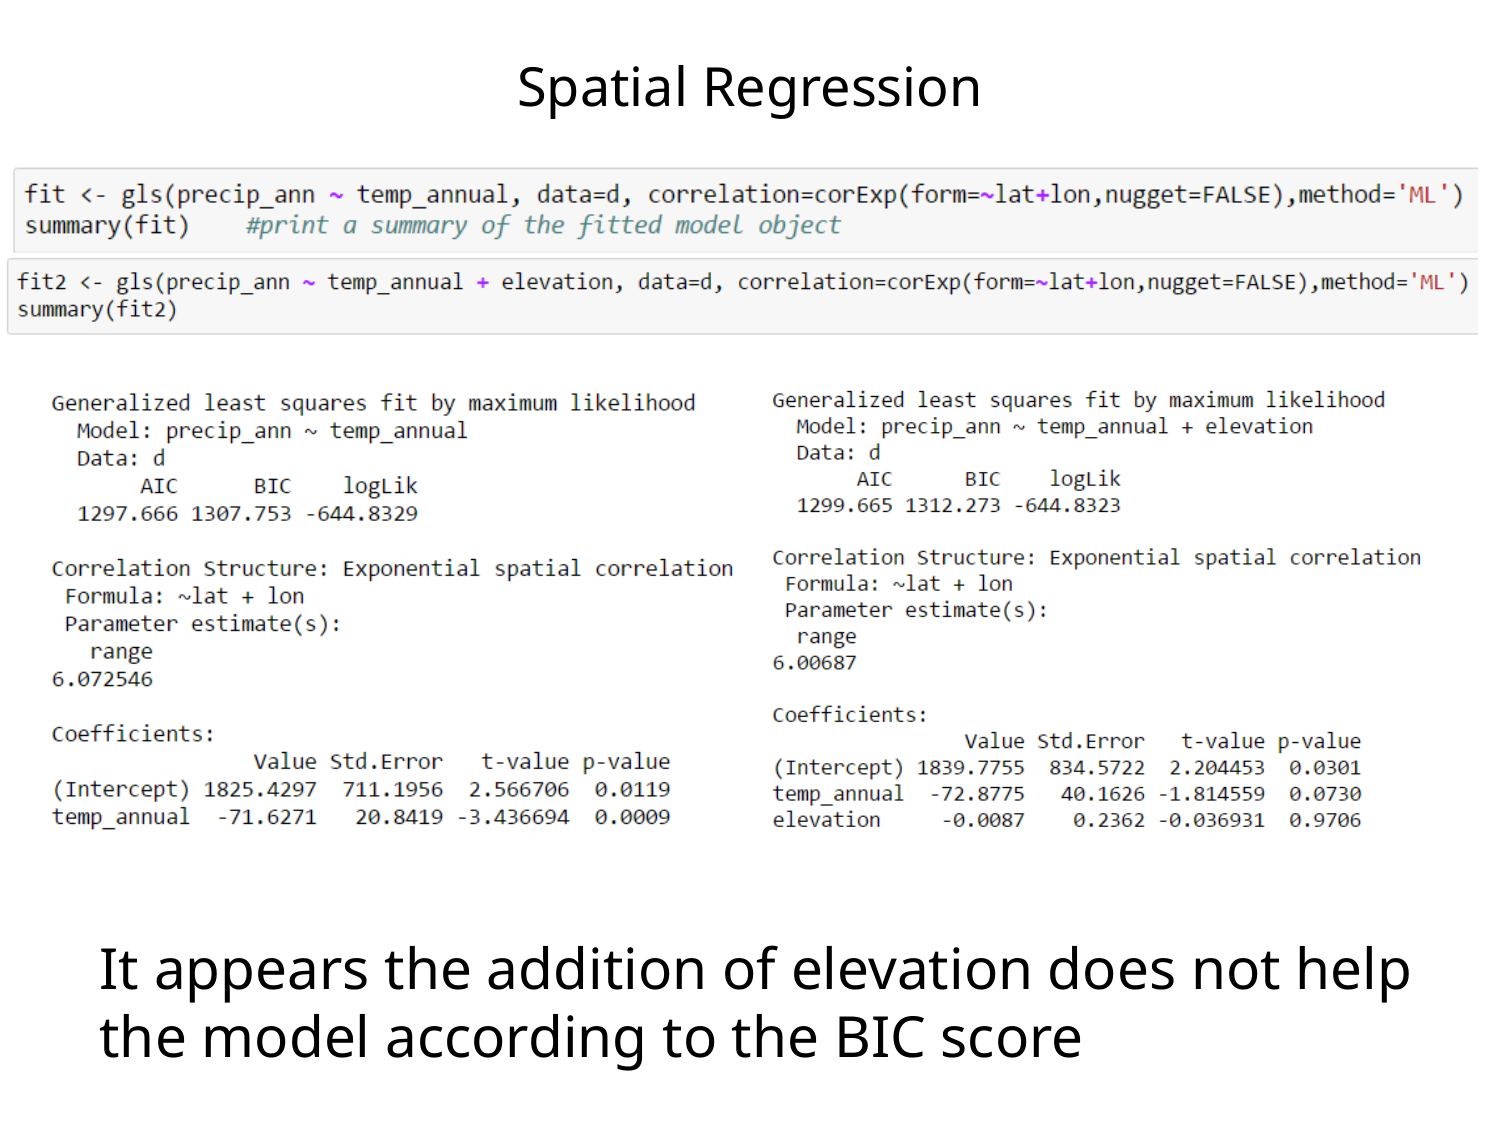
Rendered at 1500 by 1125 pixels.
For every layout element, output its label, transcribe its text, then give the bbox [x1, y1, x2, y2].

picture [762, 381, 1430, 852]
picture [45, 387, 741, 841]
list It appears the addition of elevation does not help the model according to the BIC score [84, 924, 1435, 1079]
title Spatial Regression [75, 45, 1425, 125]
picture [2, 162, 1478, 340]
